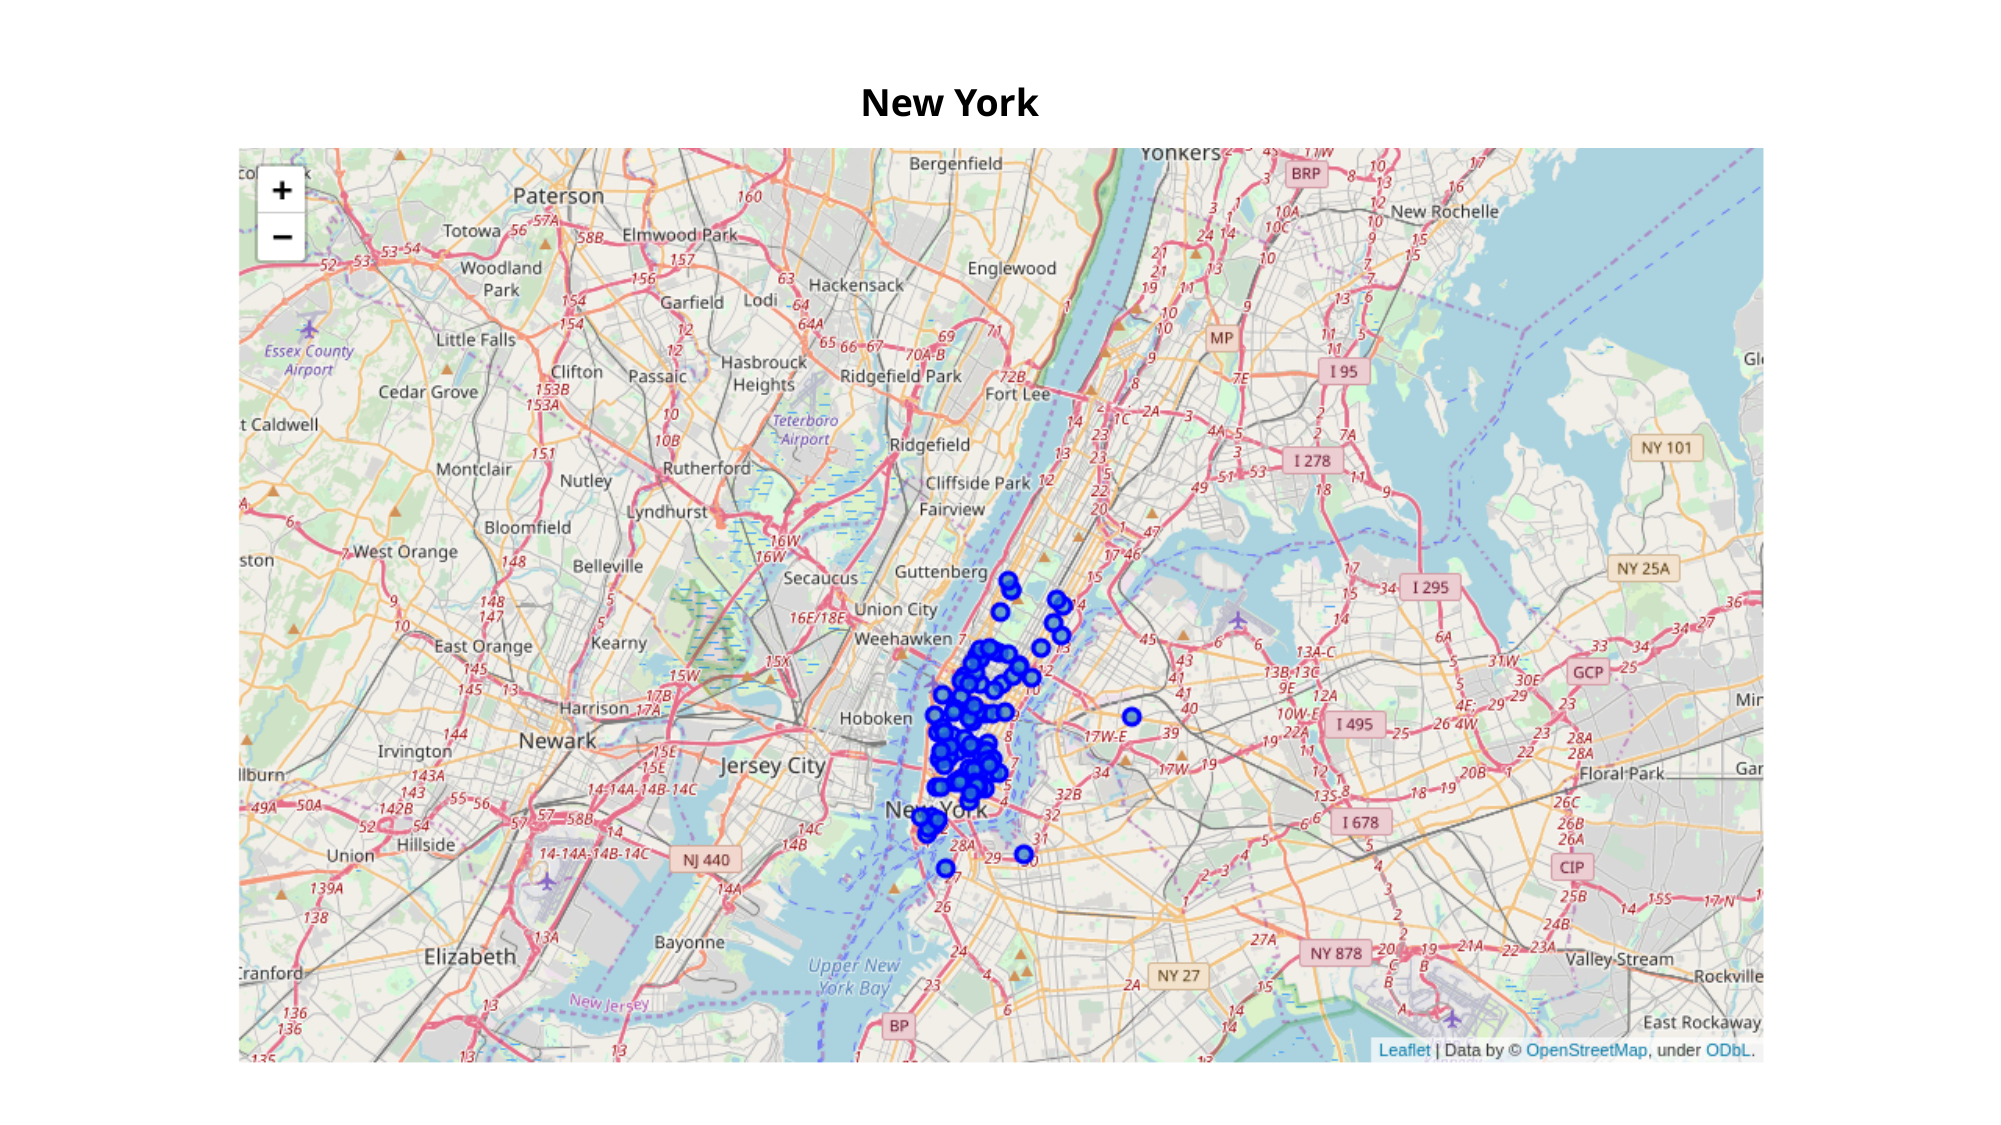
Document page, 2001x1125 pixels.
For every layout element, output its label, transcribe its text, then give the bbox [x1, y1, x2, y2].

picture [230, 148, 1770, 1073]
text_box New York [845, 71, 1054, 132]
